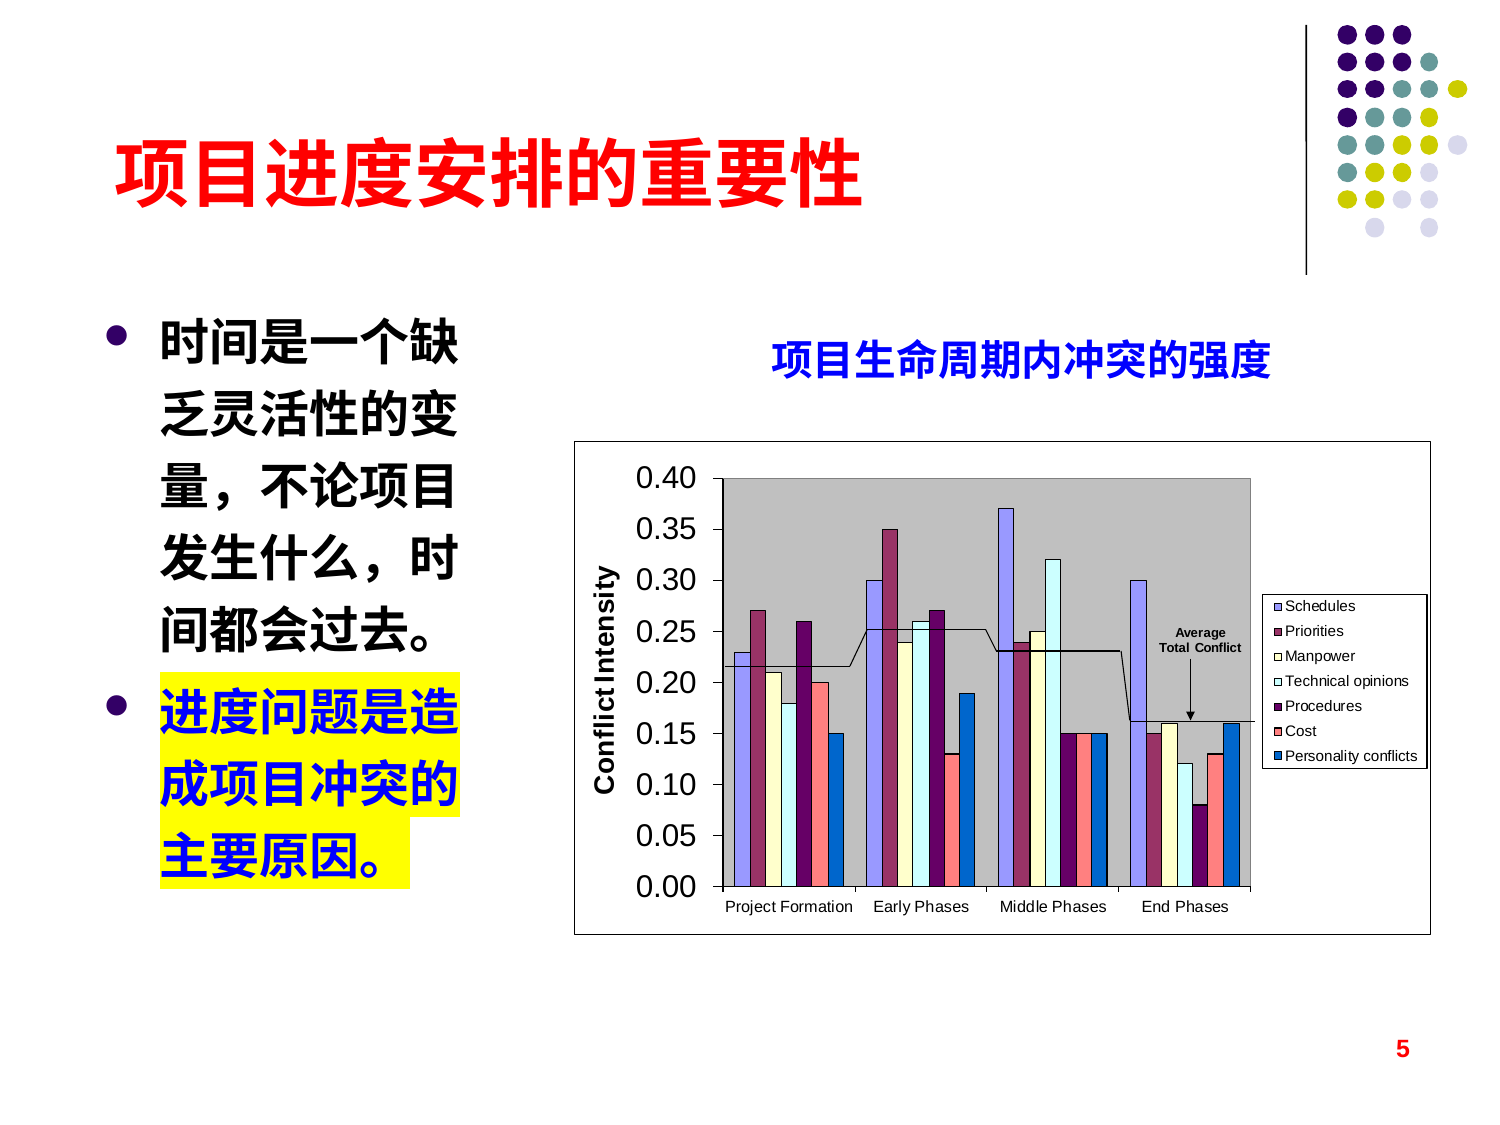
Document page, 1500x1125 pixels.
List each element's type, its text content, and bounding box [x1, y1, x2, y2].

list 时间是一个缺乏灵活性的变量，不论项目发生什么，时间都会过去。 进度问题是造成项目冲突的主要原因。 [88, 290, 514, 1047]
slide_number 5 [1074, 1025, 1425, 1100]
text_box 项目生命周期内冲突的强度 [679, 326, 1365, 392]
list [568, 435, 1434, 940]
title 项目进度安排的重要性 [100, 119, 1388, 322]
